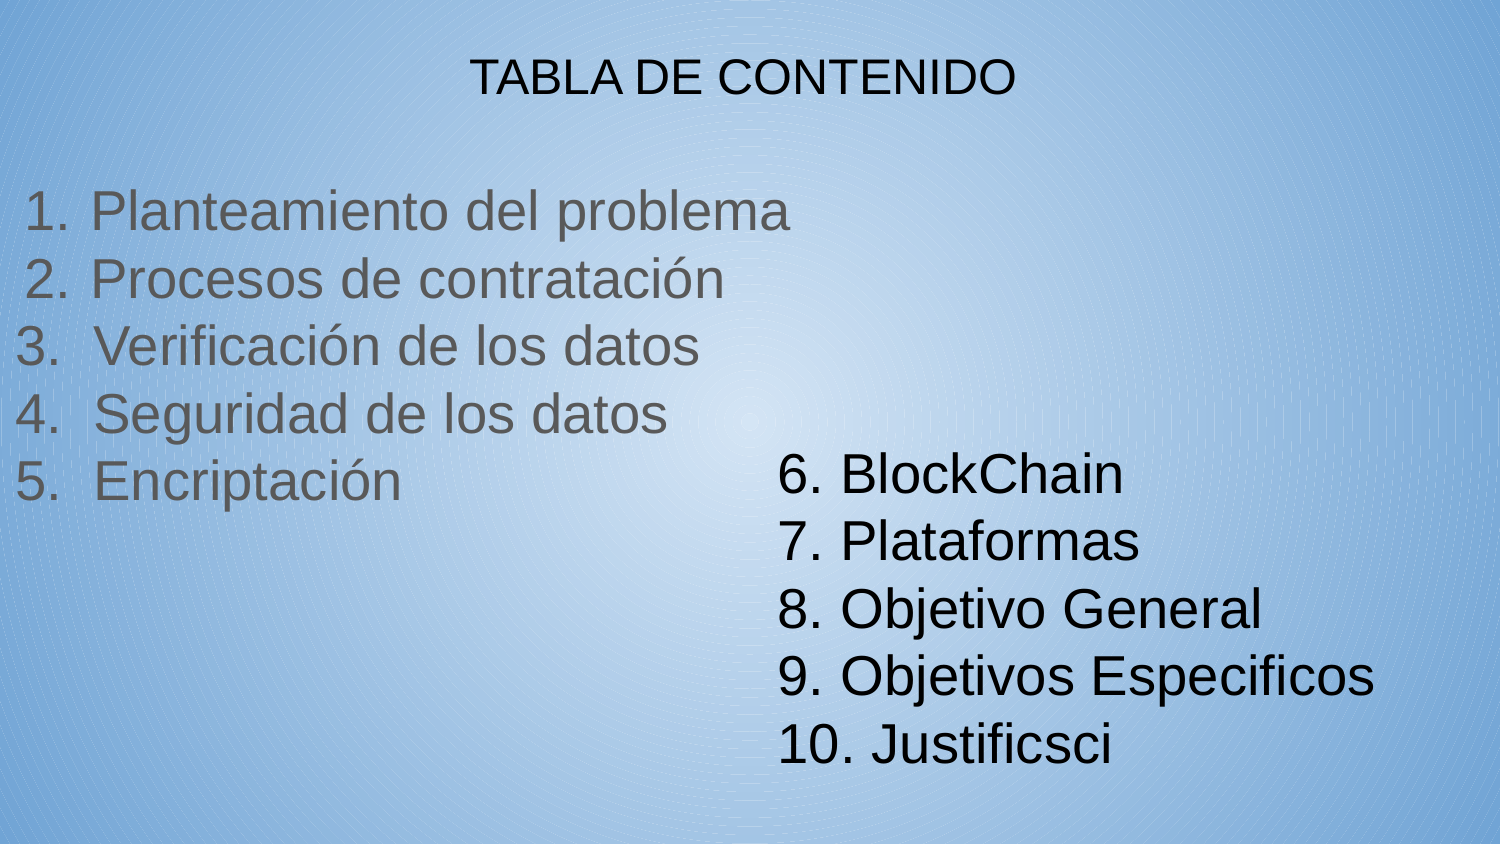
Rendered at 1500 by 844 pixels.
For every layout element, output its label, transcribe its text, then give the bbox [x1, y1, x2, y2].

text_box TABLA DE CONTENIDO [67, 29, 1434, 120]
subtitle Planteamiento del problema Procesos de contratación 3. Verificación de los datos 4. Seguridad de los datos 5. Encriptación [0, 159, 824, 766]
text_box 6. BlockChain 7. Plataformas 8. Objetivo General 9. Objetivos Especificos 10. Justificsci [762, 421, 1404, 790]
